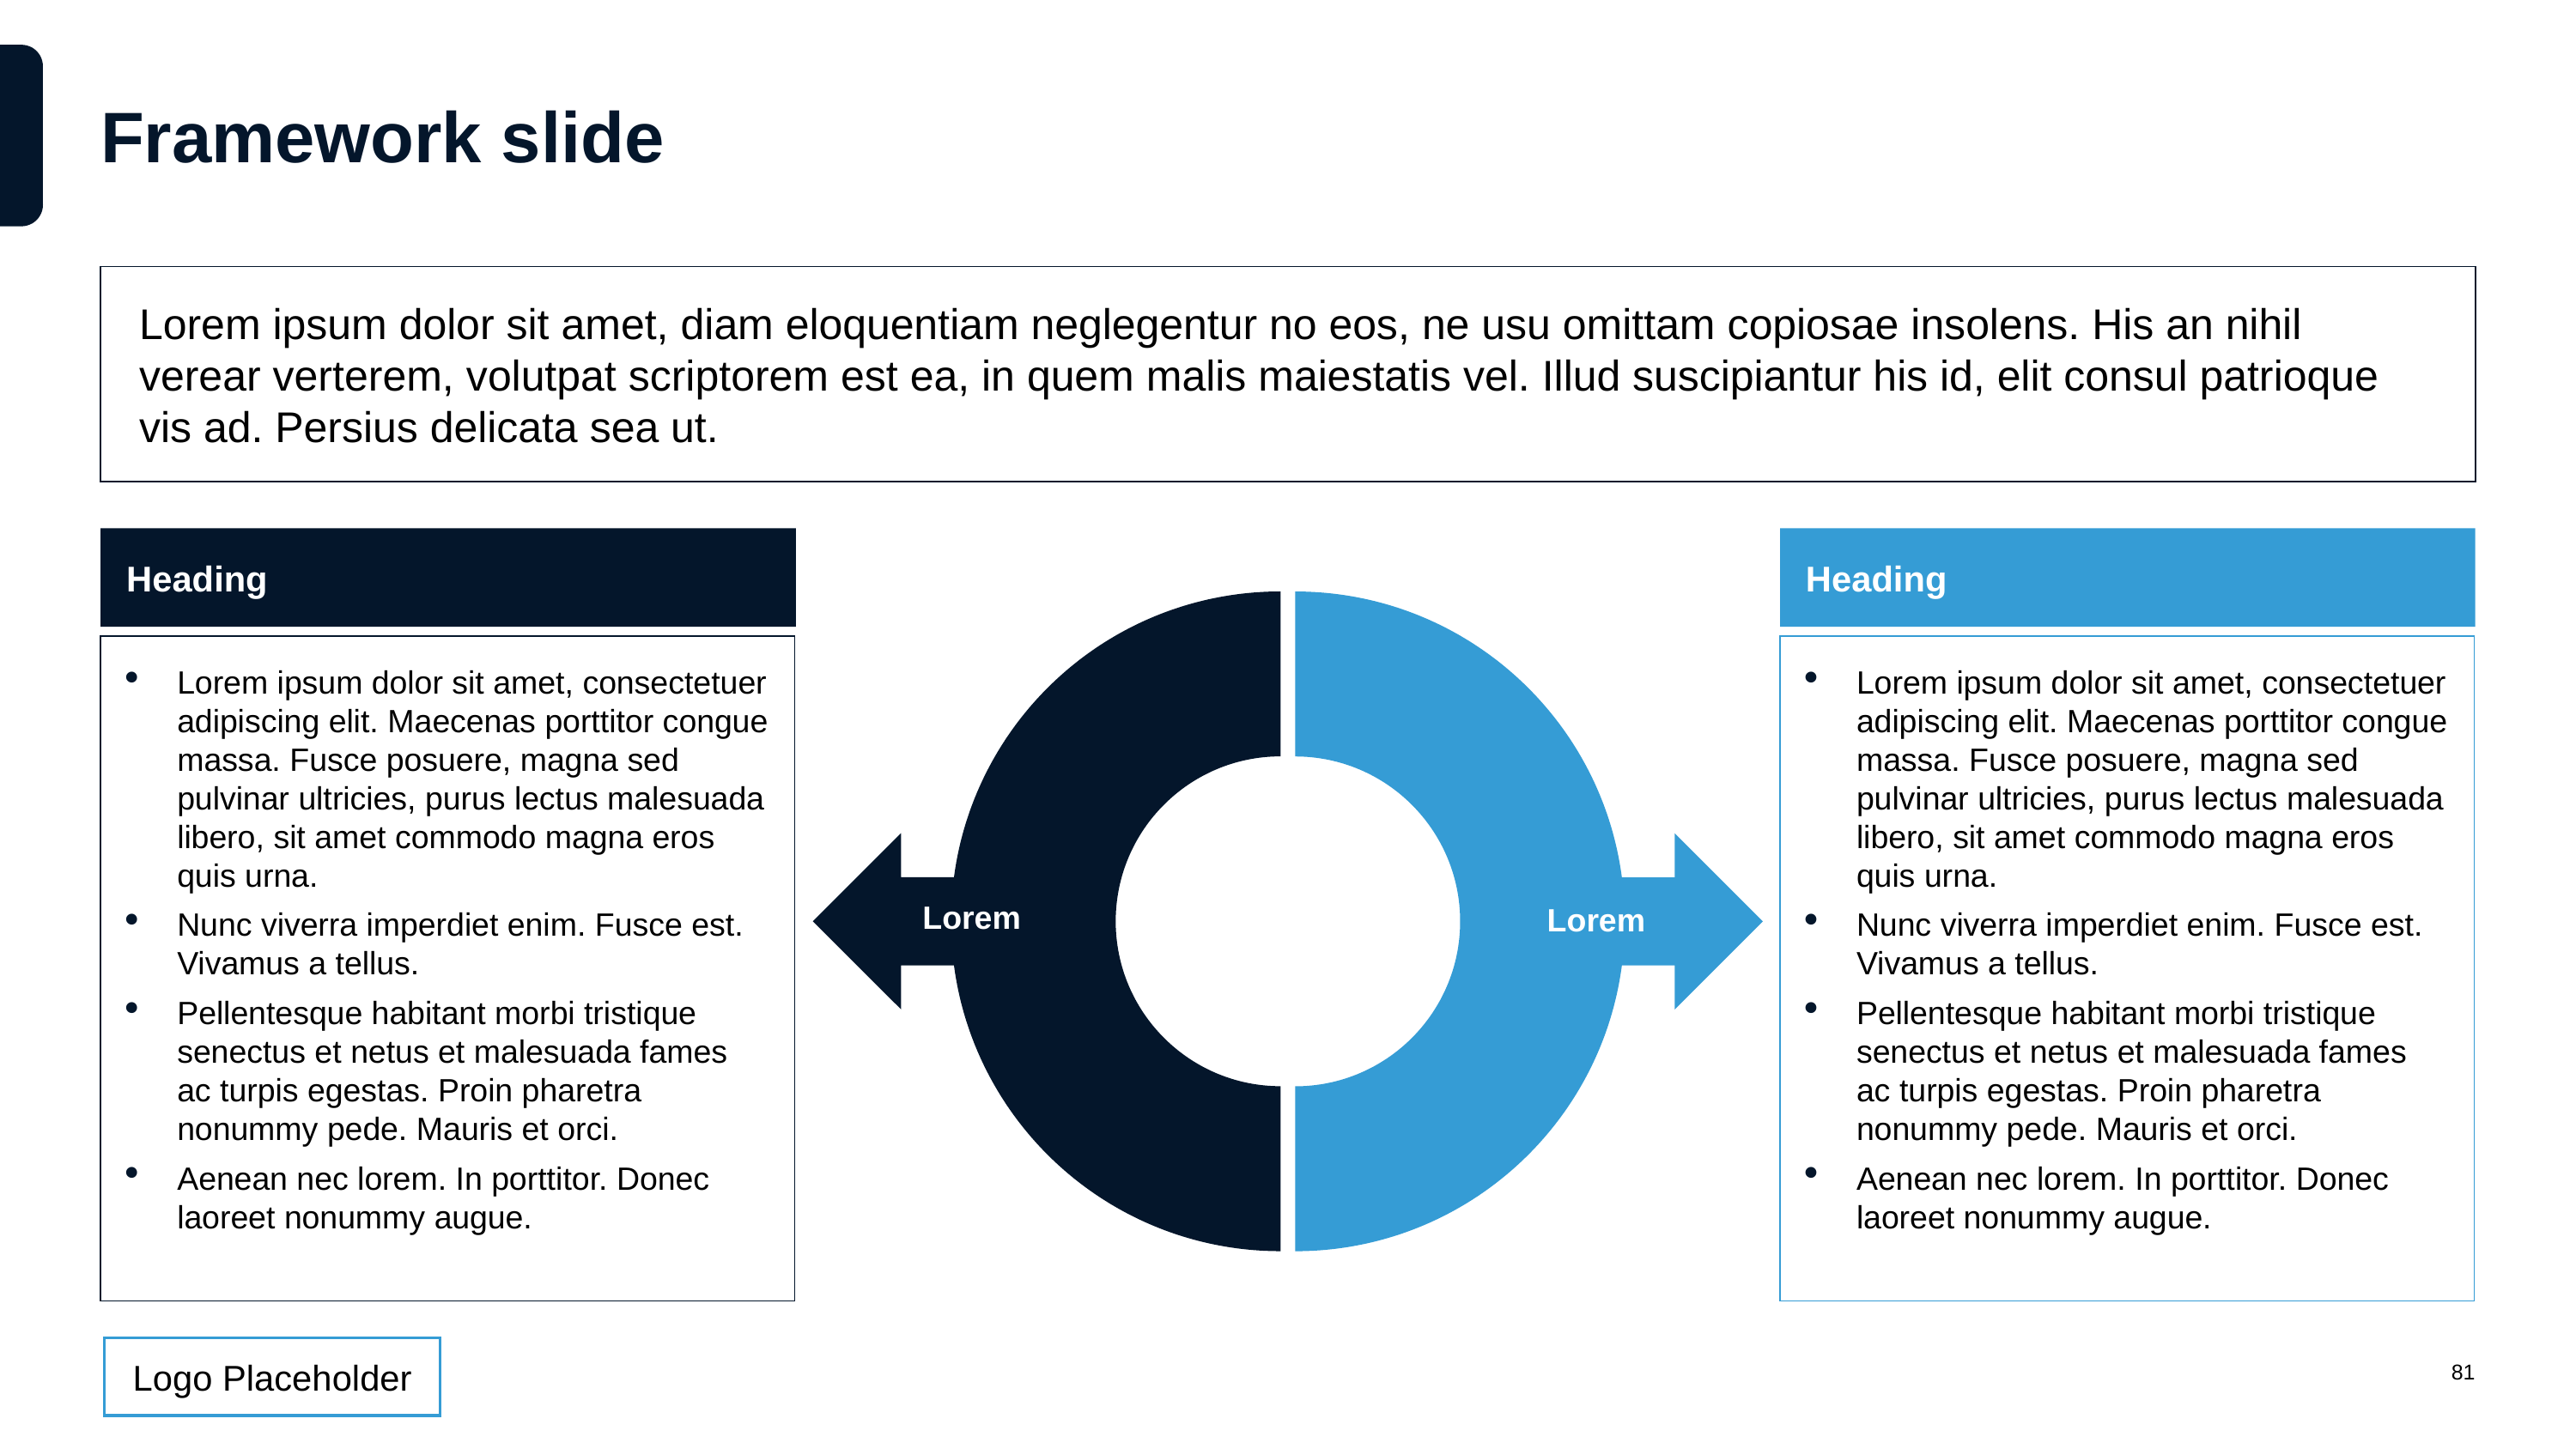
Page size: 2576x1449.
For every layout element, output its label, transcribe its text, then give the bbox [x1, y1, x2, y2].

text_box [1779, 527, 2476, 1301]
slide_number 81 [2362, 1337, 2476, 1404]
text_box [844, 470, 1731, 1373]
text_box Lorem ipsum dolor sit amet, diam eloquentiam neglegentur no eos, ne usu omittam copiosae insolens. His an nihil verear verterem, volutpat scriptorem est ea, in quem malis maiestatis vel. Illud suscipiantur his id, elit consul patrioque vis ad. Persius delicata sea ut. [100, 265, 2476, 483]
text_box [100, 527, 797, 1301]
title Framework slide [100, 45, 2476, 223]
